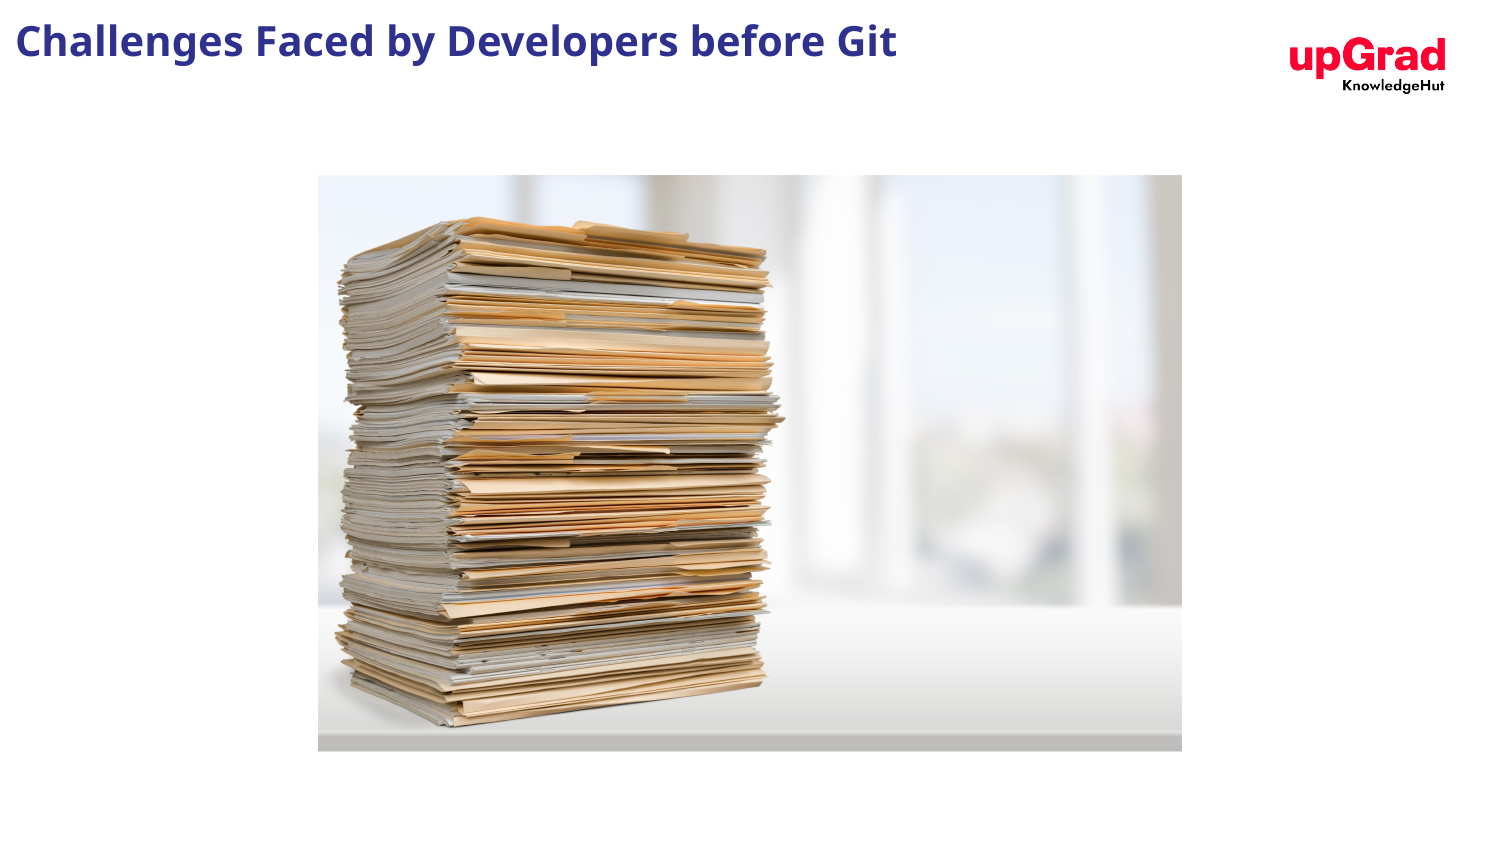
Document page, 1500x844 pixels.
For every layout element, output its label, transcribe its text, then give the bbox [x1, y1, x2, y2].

picture [1290, 37, 1449, 96]
text_box Challenges Faced by Developers before Git [0, 0, 931, 76]
picture [318, 175, 1182, 752]
